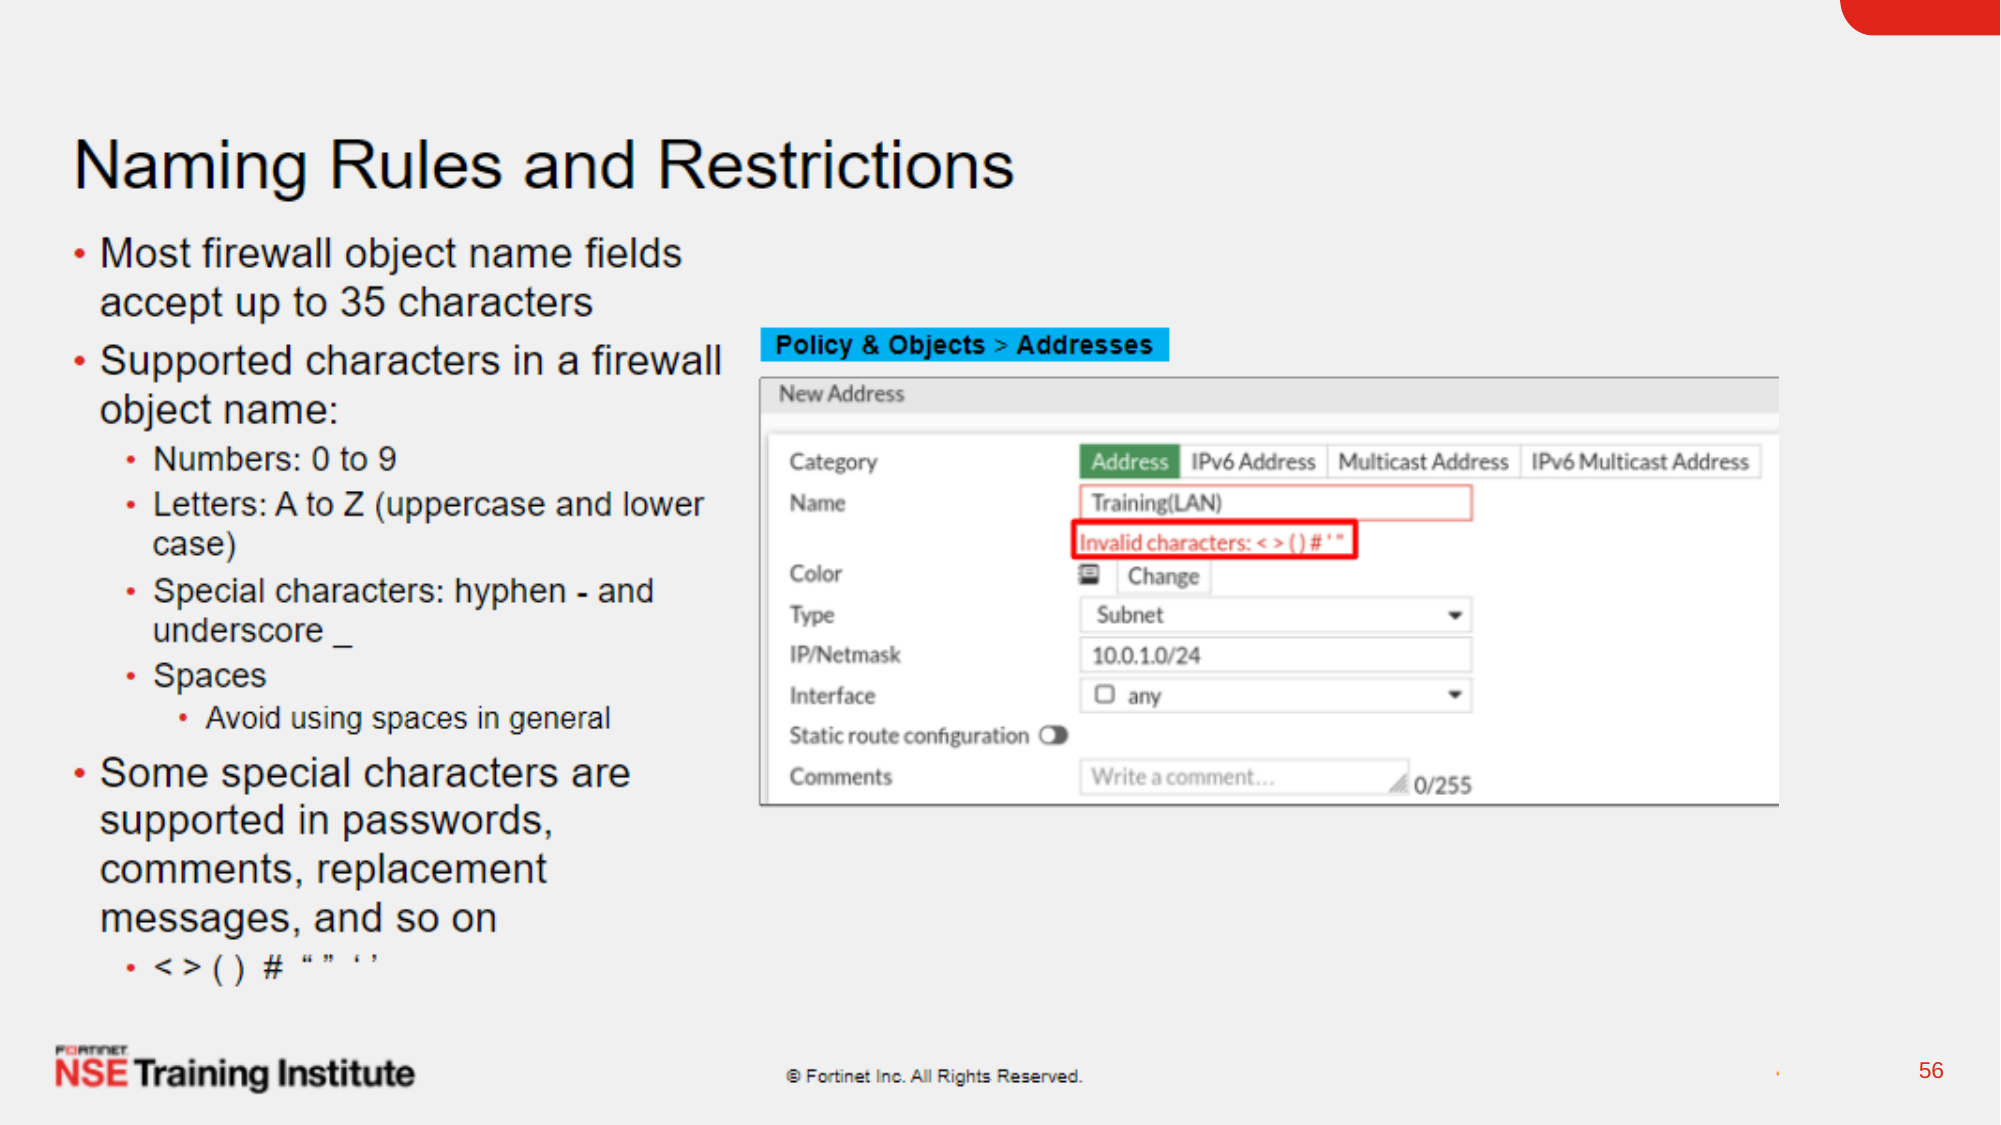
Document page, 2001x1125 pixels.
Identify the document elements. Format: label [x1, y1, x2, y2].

picture [47, 121, 1779, 1098]
